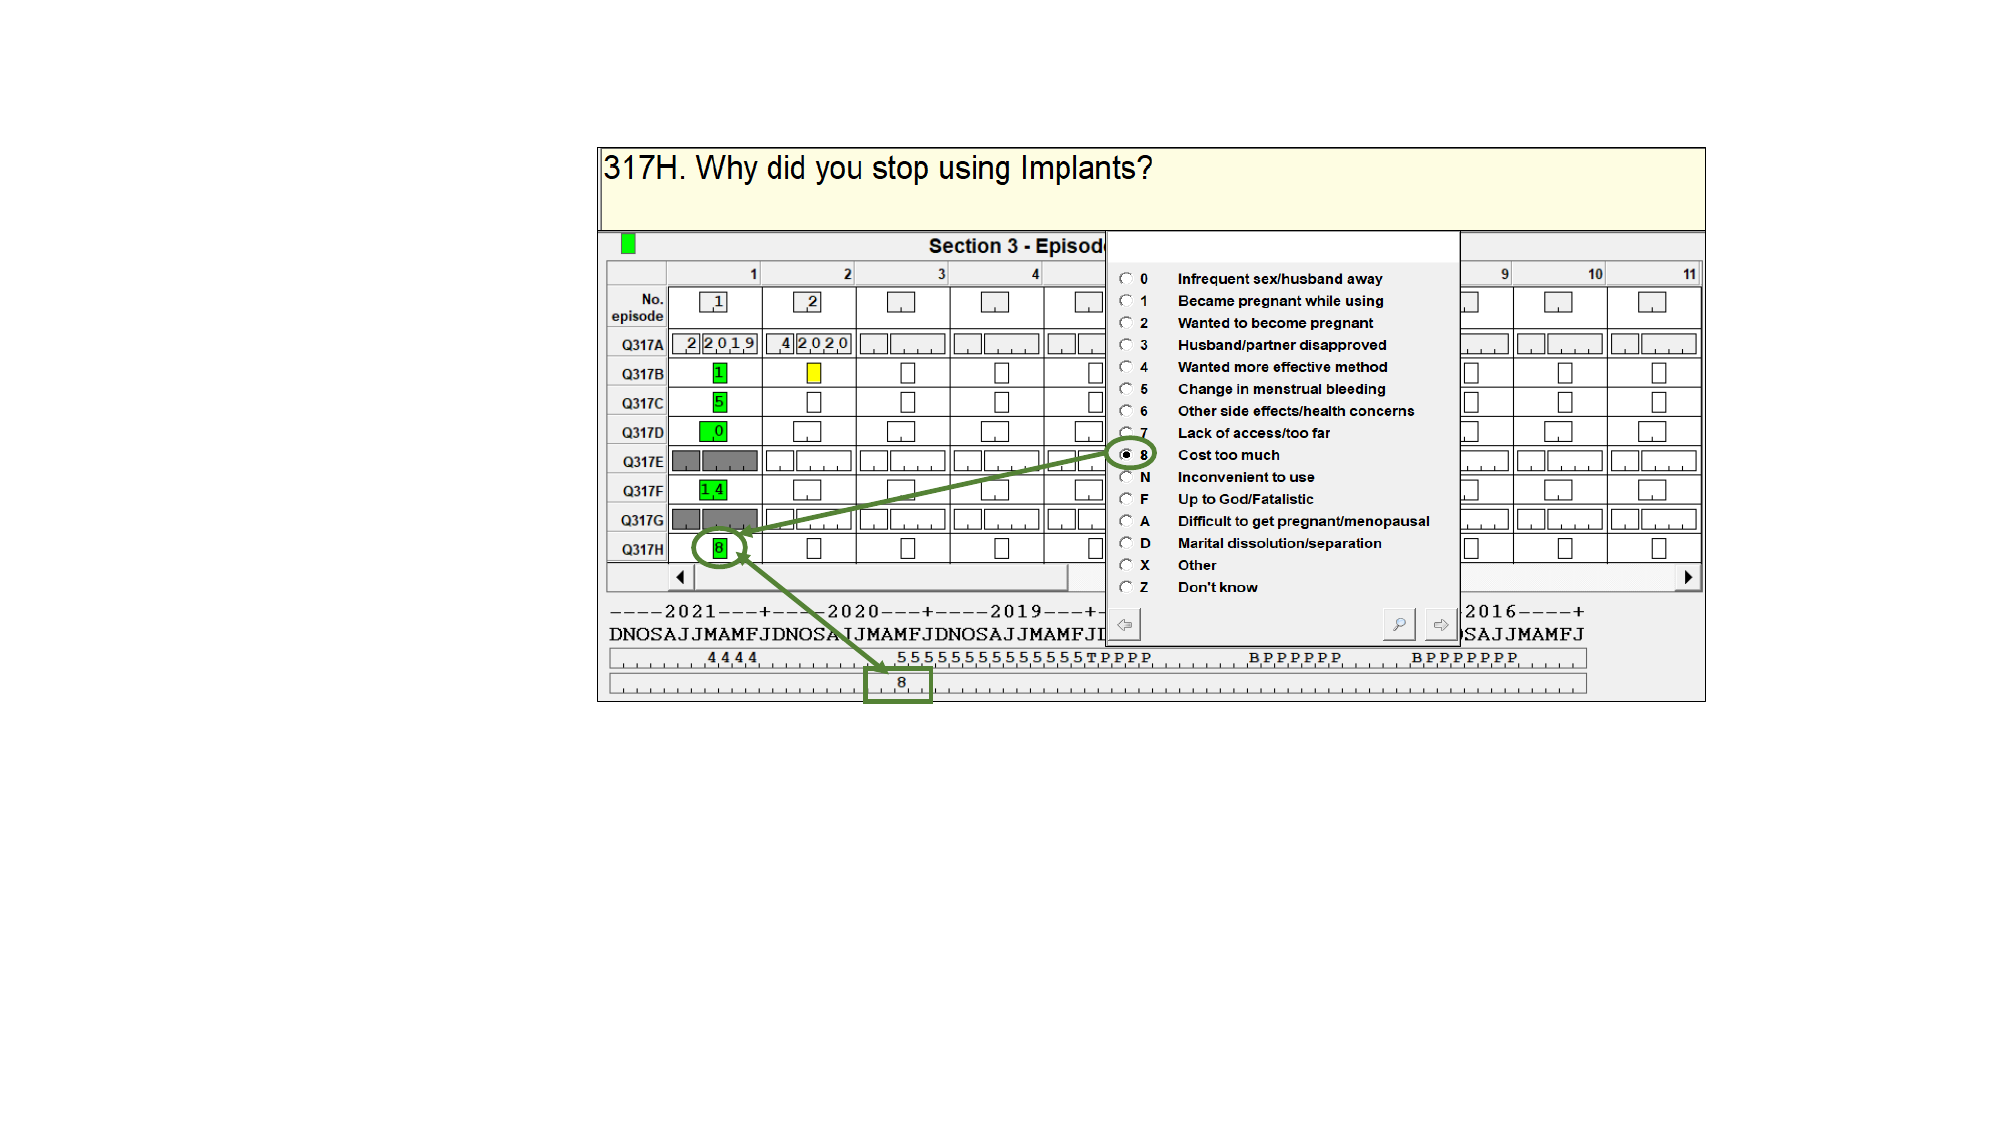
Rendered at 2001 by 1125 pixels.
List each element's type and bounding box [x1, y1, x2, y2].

text_box [735, 551, 889, 675]
text_box [737, 452, 1106, 535]
picture [597, 147, 1706, 702]
